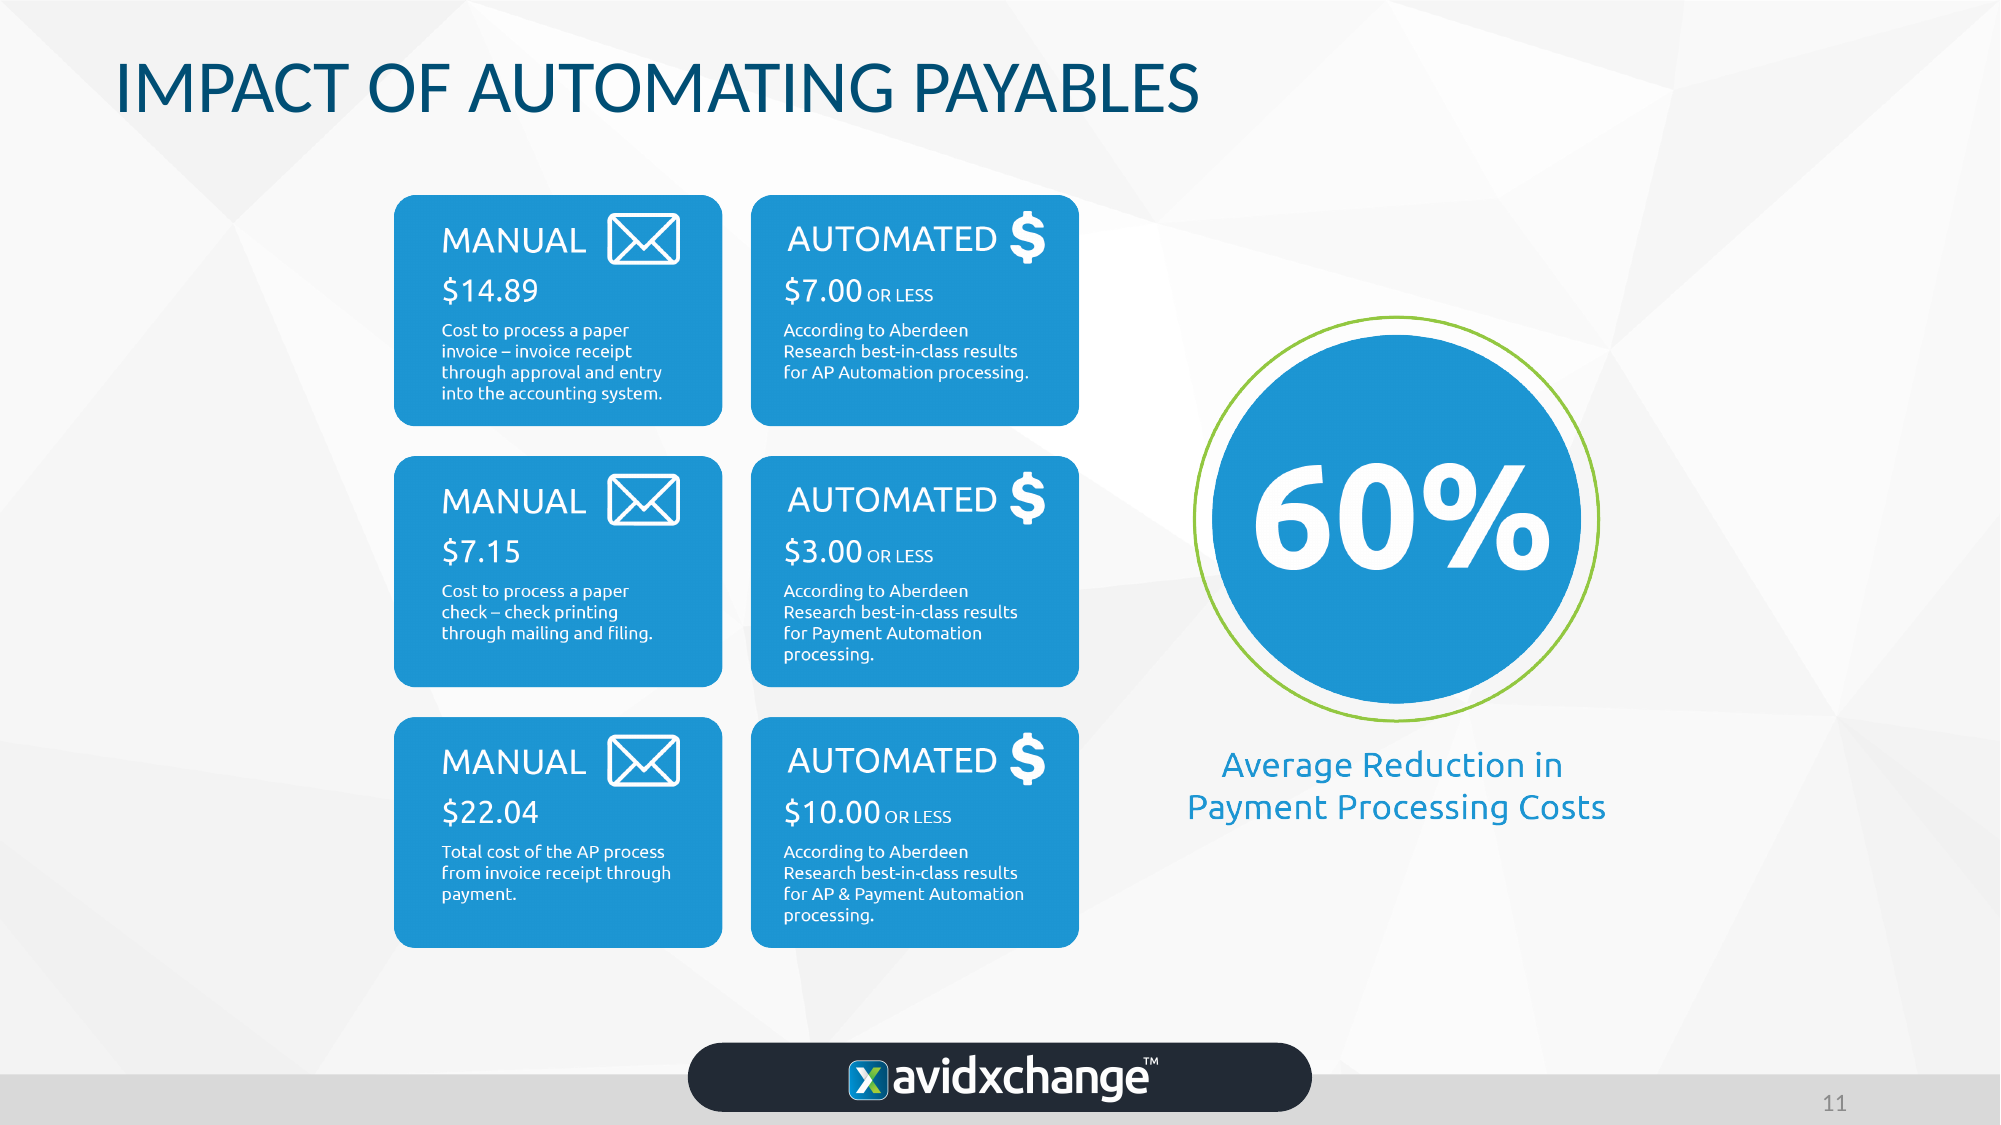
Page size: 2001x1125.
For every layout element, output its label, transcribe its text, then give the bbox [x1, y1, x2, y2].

slide_number 11 [1412, 1074, 1863, 1125]
picture [394, 195, 1606, 948]
title IMPACT OF AUTOMATING PAYABLES [99, 30, 1900, 147]
picture [836, 1029, 1174, 1125]
